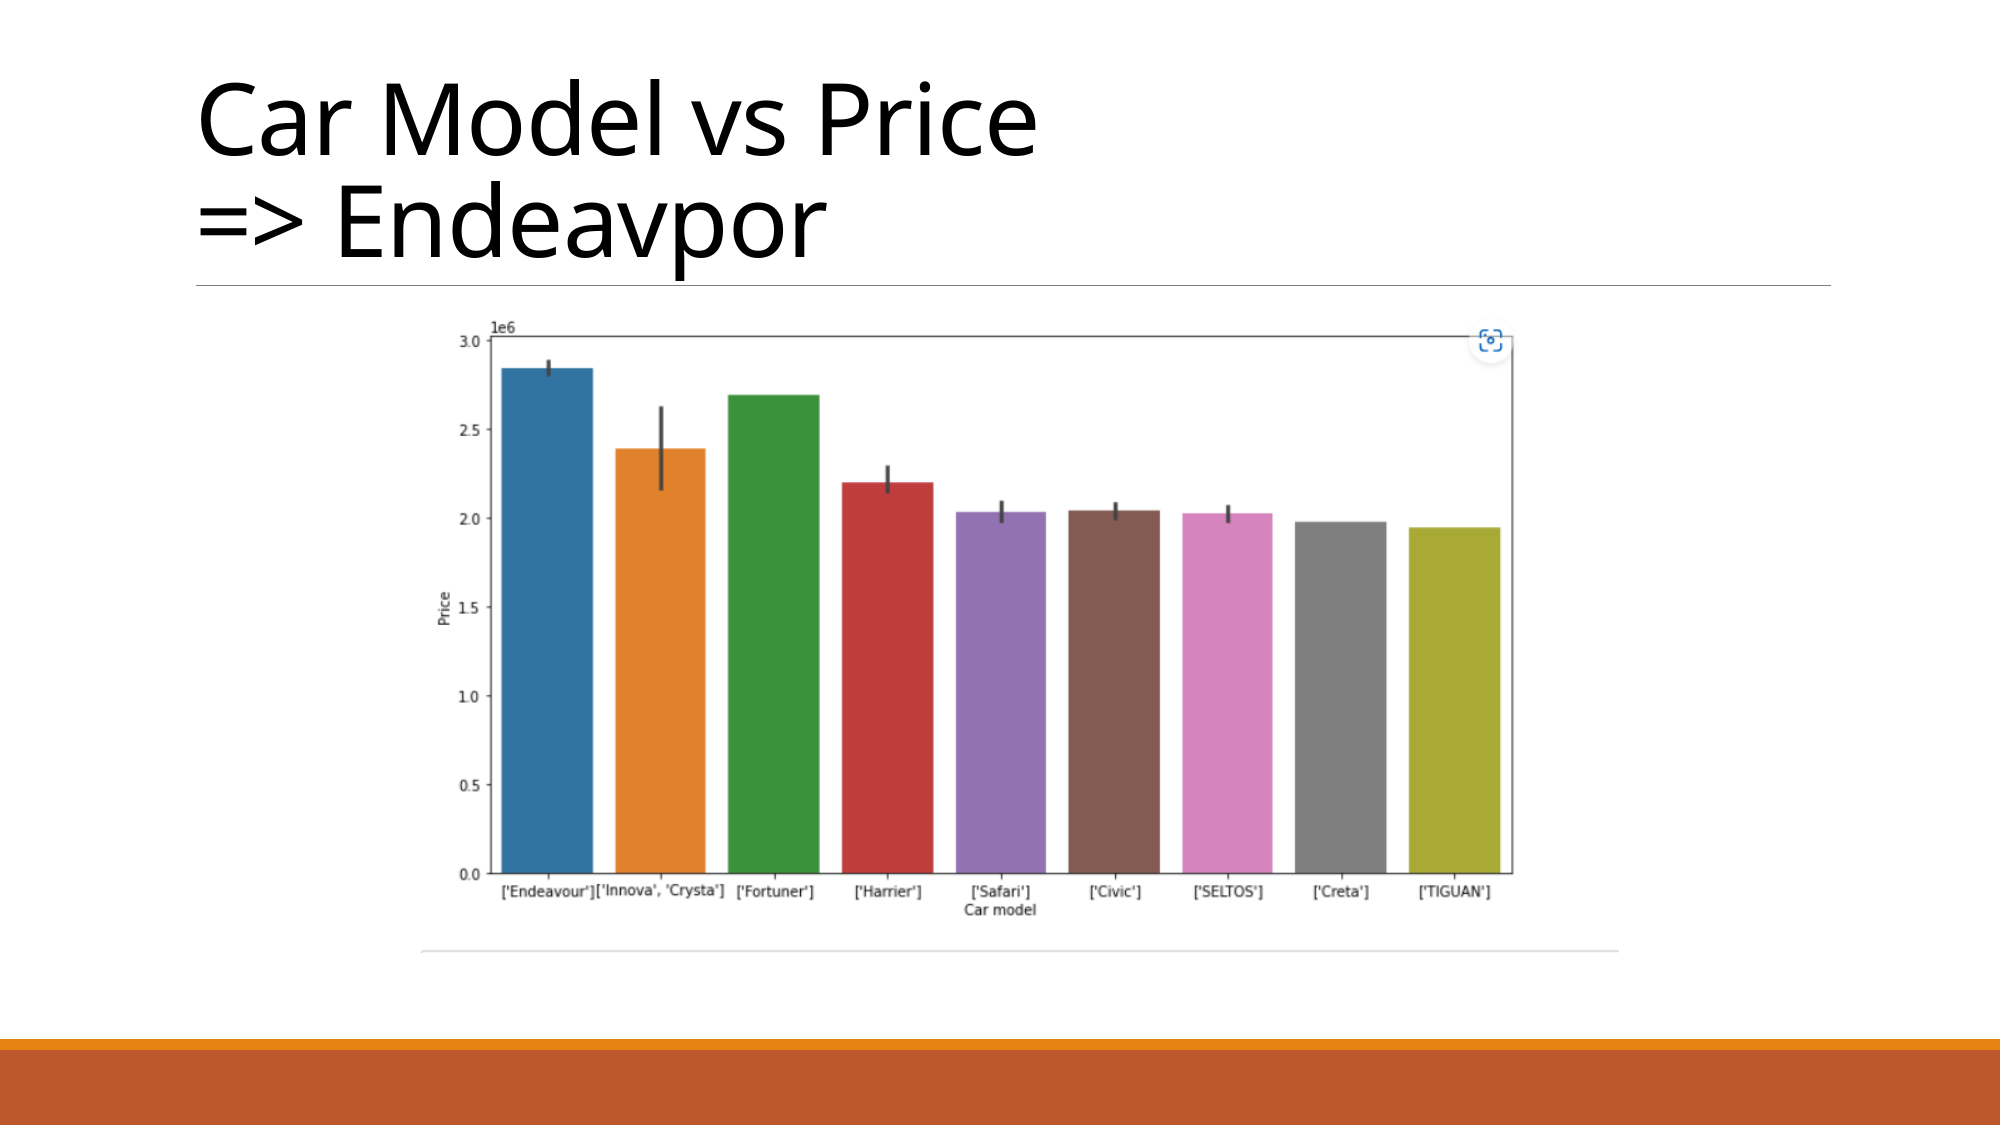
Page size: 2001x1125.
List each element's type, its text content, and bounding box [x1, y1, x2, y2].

title Car Model vs Price => Endeavpor [180, 47, 1830, 285]
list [390, 312, 1620, 954]
